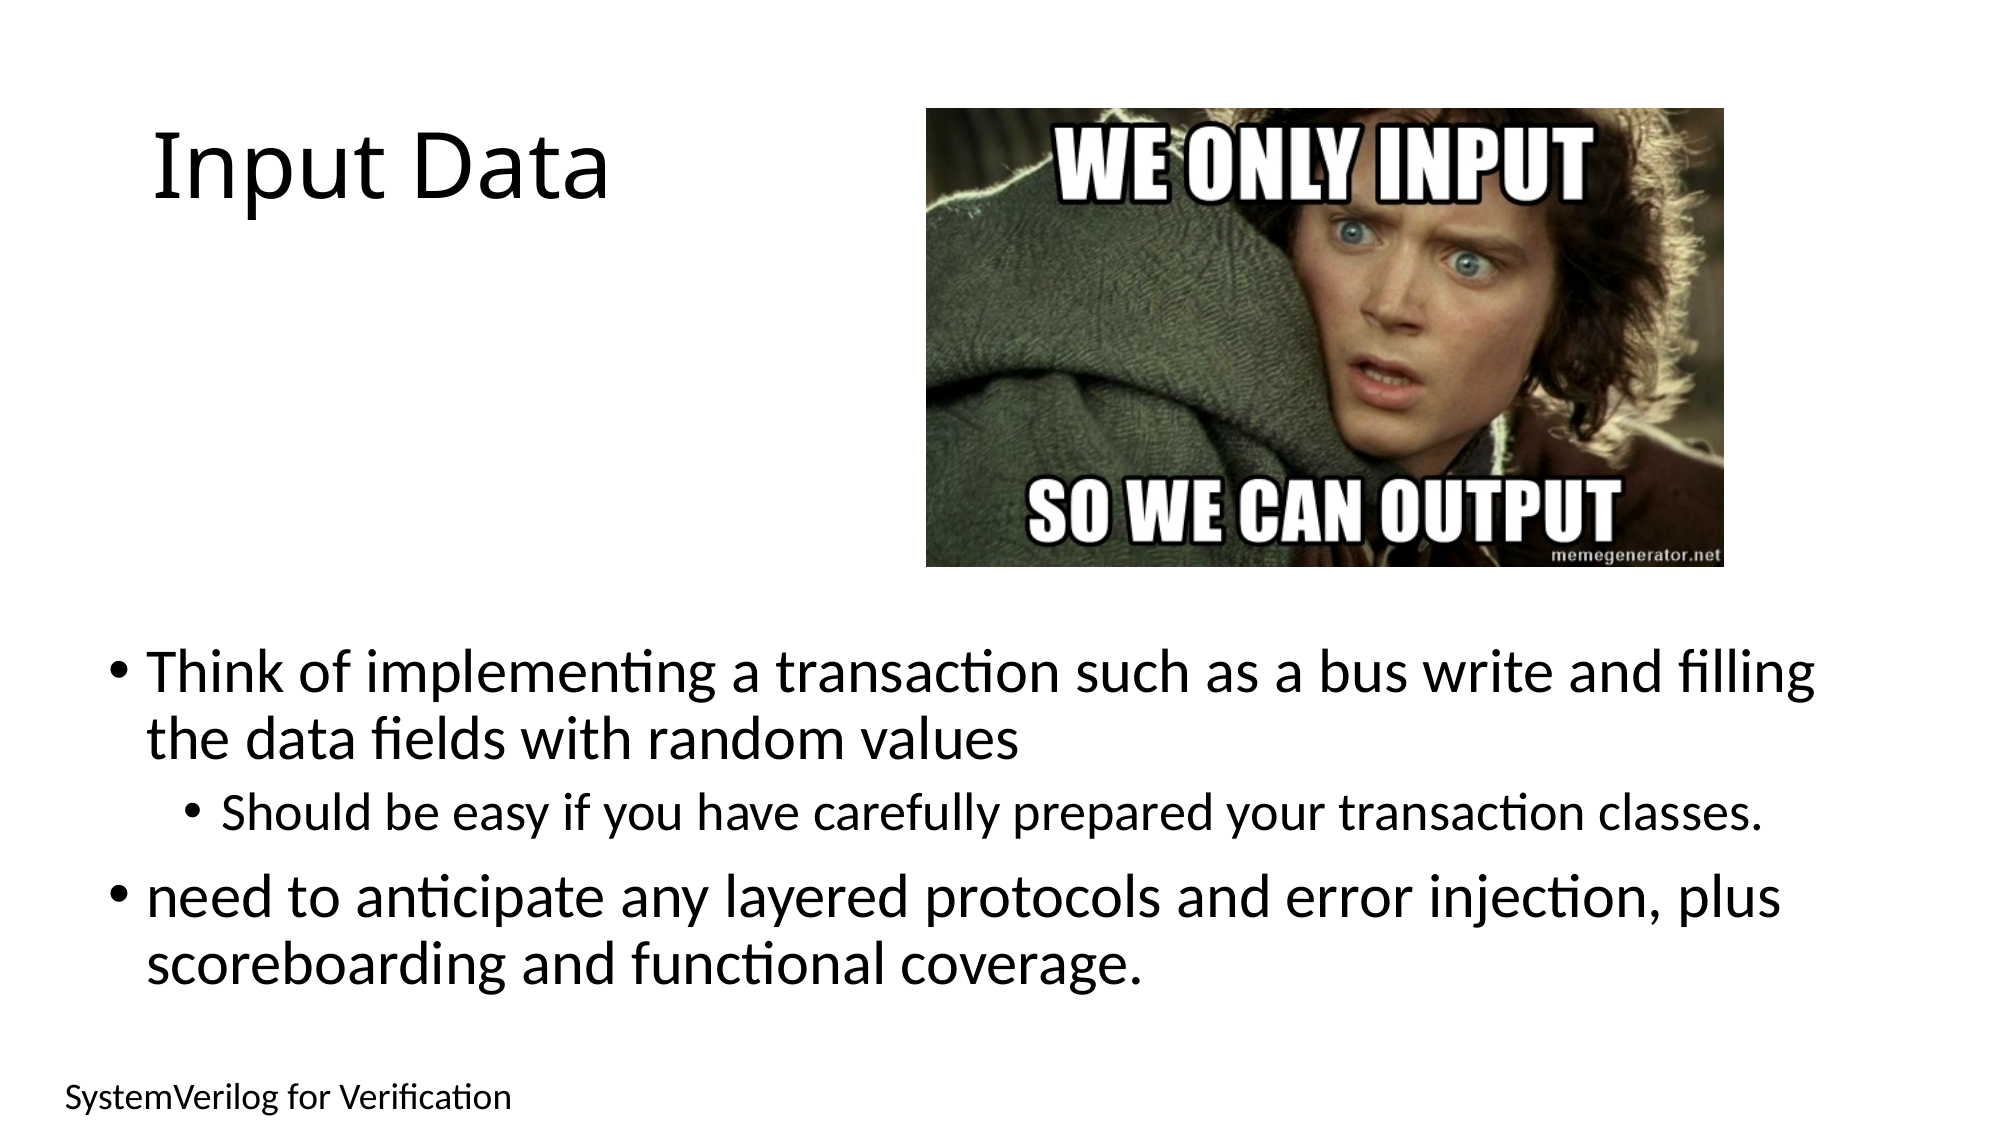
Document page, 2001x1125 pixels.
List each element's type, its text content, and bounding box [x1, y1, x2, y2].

text_box SystemVerilog for Verification [50, 1064, 1050, 1125]
title Input Data [137, 59, 1863, 278]
picture [926, 108, 1724, 567]
list Think of implementing a transaction such as a bus write and filling the data fields with random values Should be easy if you have carefully prepared your transaction classes. need to anticipate any layered protocols and error injection, plus scoreboarding and functional coverage. [93, 631, 1907, 1017]
